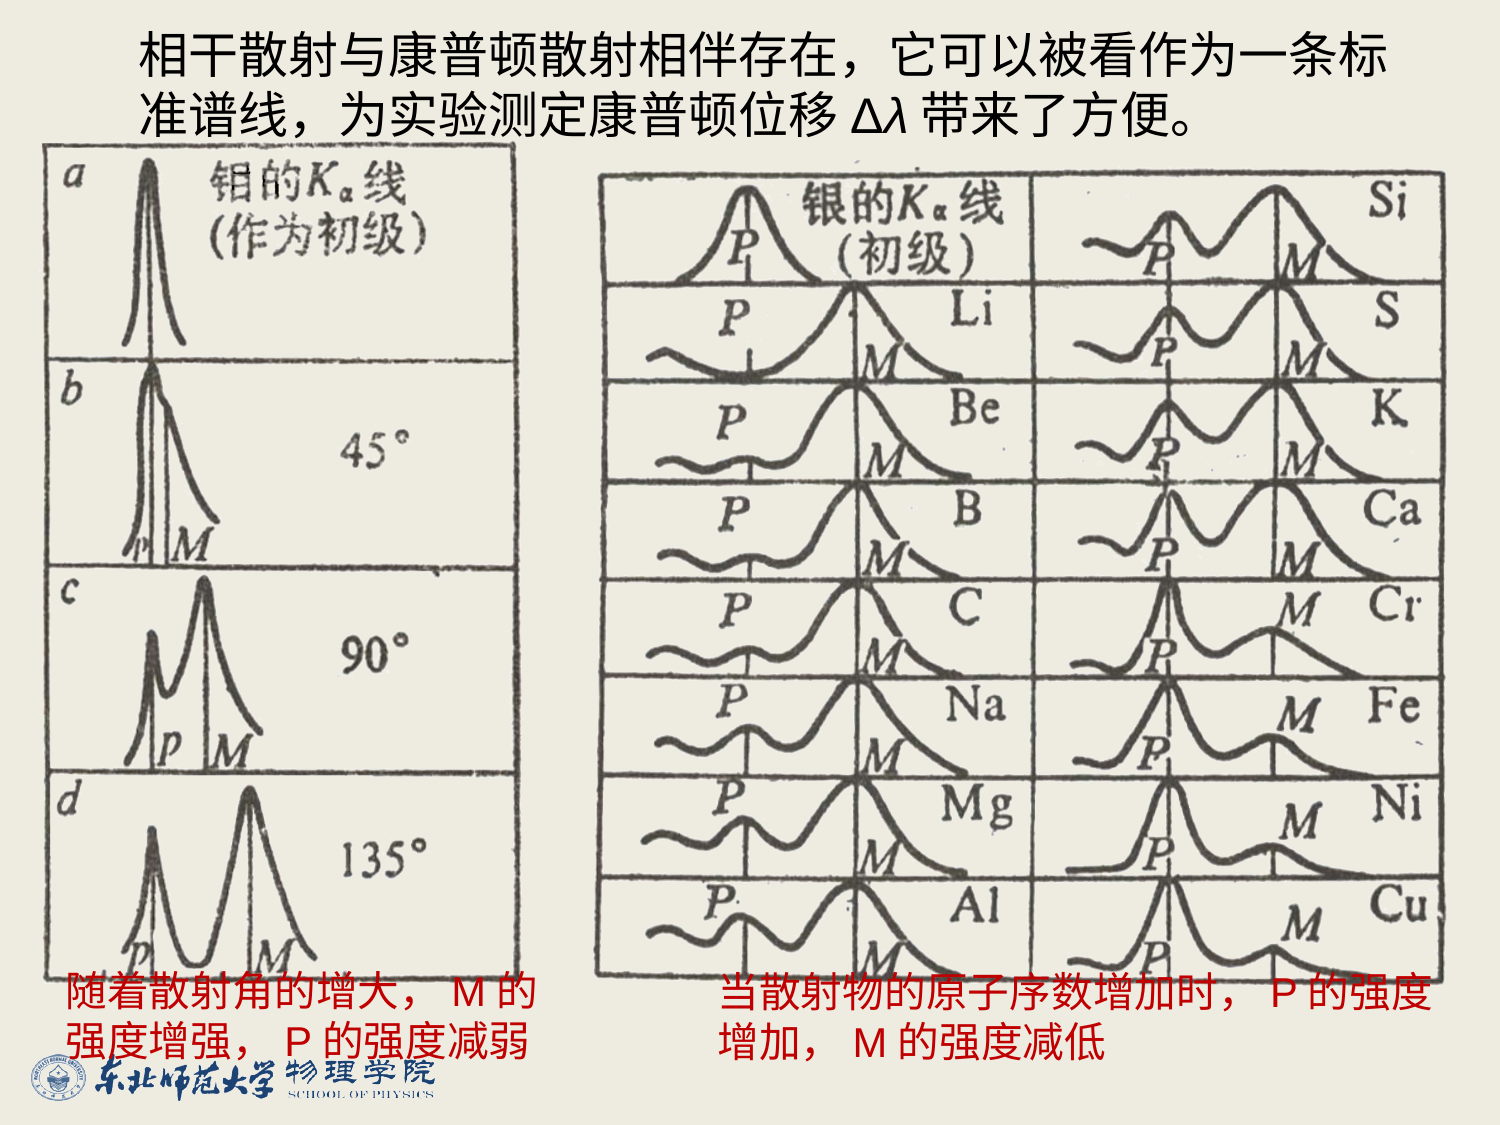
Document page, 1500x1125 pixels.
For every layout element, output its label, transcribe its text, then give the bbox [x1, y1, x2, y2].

picture [0, 101, 1500, 1027]
text_box 当散射物的原子序数增加时，P的强度增加，M的强度减低 [702, 1039, 1453, 1074]
picture [20, 1054, 440, 1101]
text_box 相干散射与康普顿散射相伴存在，它可以被看作为一条标准谱线，为实验测定康普顿位移Δλ带来了方便。 [123, 16, 1421, 136]
text_box 随着散射角的增大，M的强度增强，P的强度减弱 [50, 1039, 585, 1072]
